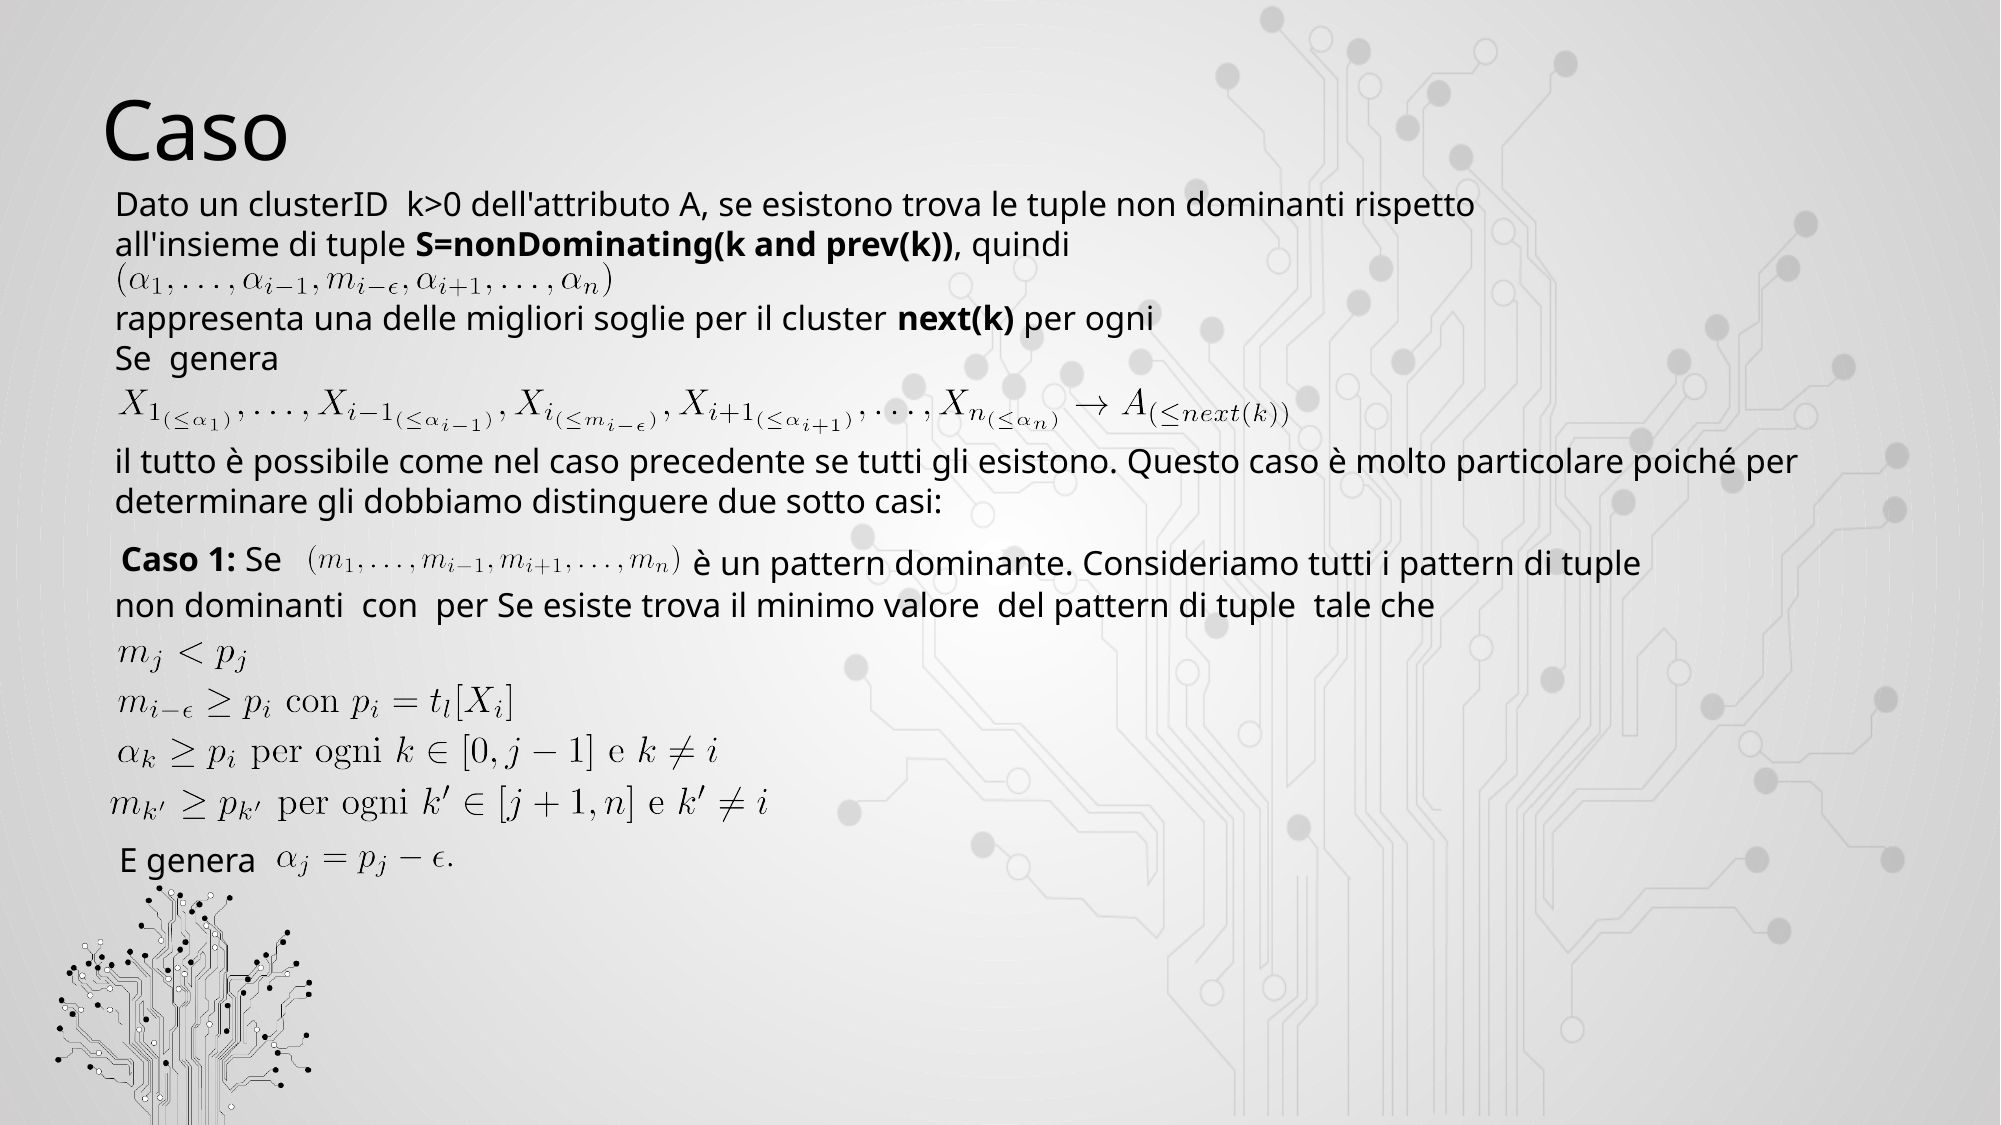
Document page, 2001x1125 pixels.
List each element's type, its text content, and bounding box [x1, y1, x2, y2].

text_box Caso 1: Se [106, 531, 298, 586]
text_box è un pattern dominante. Consideriamo tutti i pattern di tuple [678, 534, 1885, 590]
picture [276, 851, 452, 878]
picture [20, 879, 348, 1125]
picture [117, 388, 1289, 435]
picture [110, 785, 767, 823]
text_box [691, 0, 2000, 1116]
picture [117, 262, 611, 297]
picture [117, 684, 511, 721]
picture [309, 545, 679, 575]
text_box E genera [104, 831, 281, 878]
picture [117, 733, 717, 771]
picture [117, 641, 246, 674]
